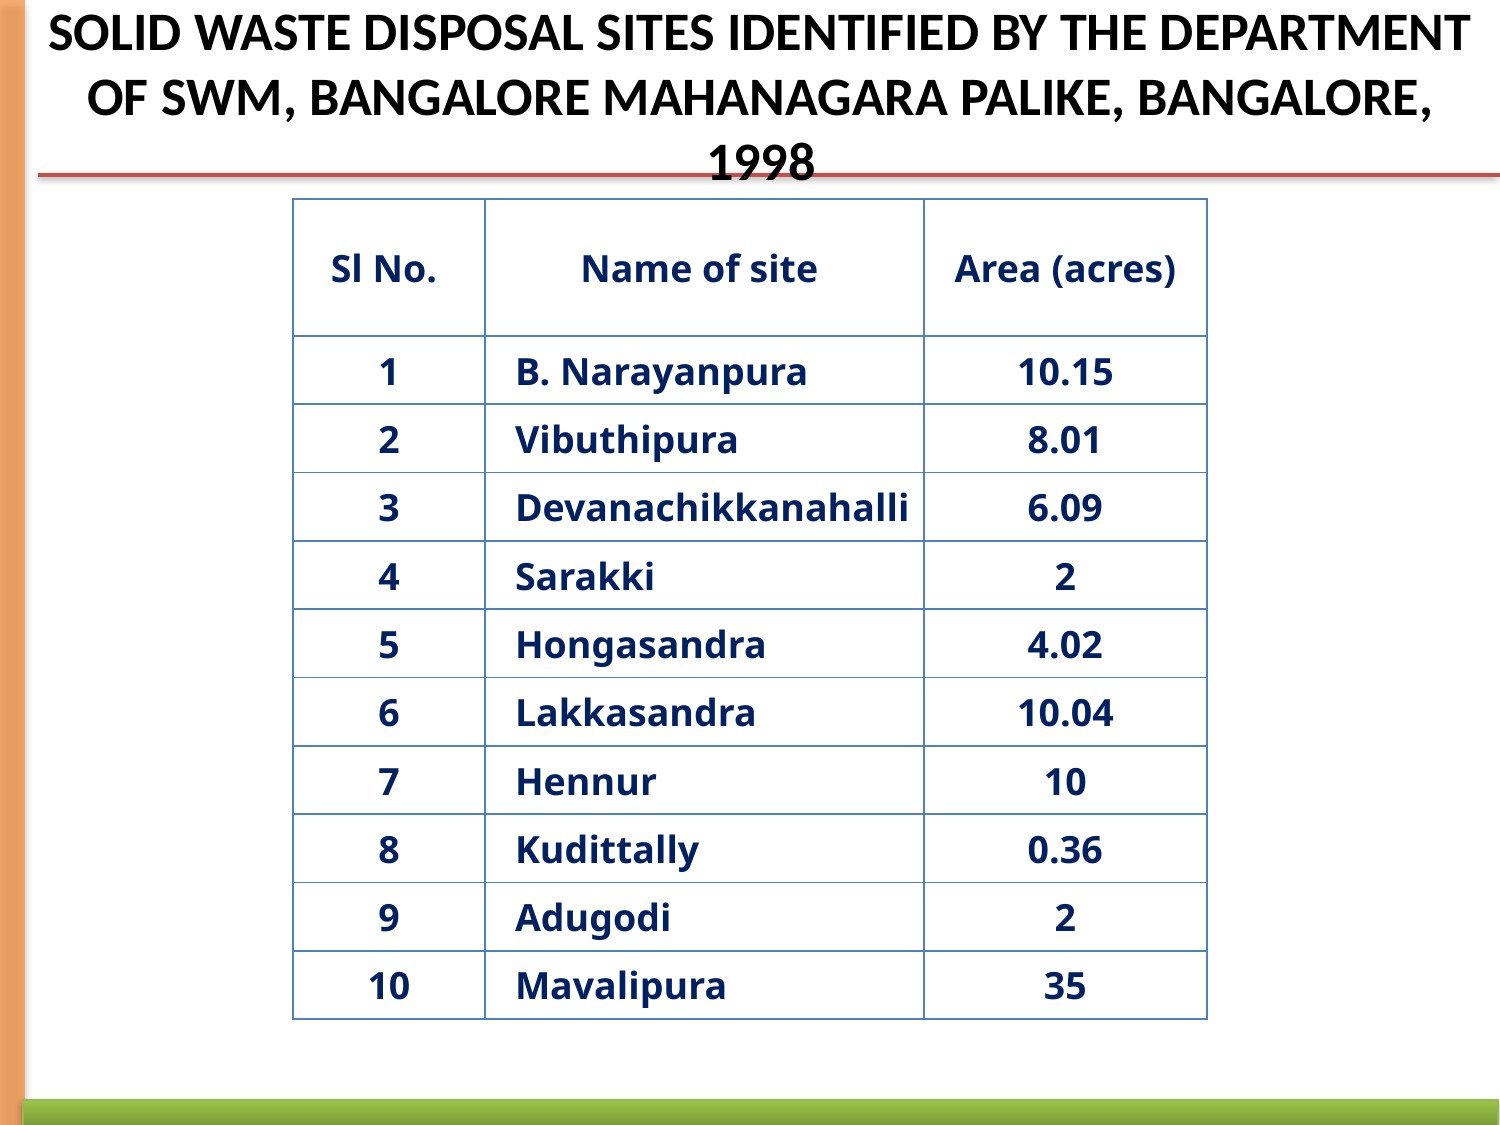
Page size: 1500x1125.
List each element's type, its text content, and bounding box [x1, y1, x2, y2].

table_header Name of site [486, 200, 923, 335]
table_cell 10.04 [925, 678, 1206, 745]
table_cell Sarakki [486, 542, 923, 608]
table_cell 7 [294, 747, 484, 813]
table_cell 4.02 [925, 610, 1206, 677]
table_cell 6 [294, 678, 484, 745]
table_header Area (acres) [925, 200, 1206, 335]
table_header Sl No. [294, 200, 484, 335]
table_cell 2 [294, 405, 484, 472]
table_cell Adugodi [486, 883, 923, 950]
table_cell 2 [925, 883, 1206, 950]
table_cell Kudittally [486, 815, 923, 882]
table_cell 2 [925, 542, 1206, 608]
table_cell 10 [294, 952, 484, 1018]
table_cell Hongasandra [486, 610, 923, 677]
table_cell 35 [925, 952, 1206, 1018]
table_cell Lakkasandra [486, 678, 923, 745]
table_cell Mavalipura [486, 952, 923, 1018]
table_cell 4 [294, 542, 484, 608]
table_cell Hennur [486, 747, 923, 813]
table_cell Vibuthipura [486, 405, 923, 472]
table_cell 3 [294, 473, 484, 540]
table_cell 1 [294, 337, 484, 403]
table_cell 0.36 [925, 815, 1206, 882]
title SOLID WASTE DISPOSAL SITES IDENTIFIED BY THE DEPARTMENT OF SWM, BANGALORE MAHANAGARA PALIKE, BANGALORE, 1998 [11, 0, 1500, 188]
table_cell 8 [294, 815, 484, 882]
table_cell 5 [294, 610, 484, 677]
table_cell B. Narayanpura [486, 337, 923, 403]
table_cell Devanachikkanahalli [486, 473, 923, 540]
table_cell 10.15 [925, 337, 1206, 403]
table_cell 10 [925, 747, 1206, 813]
table_cell 8.01 [925, 405, 1206, 472]
table_cell 6.09 [925, 473, 1206, 540]
table_cell 9 [294, 883, 484, 950]
